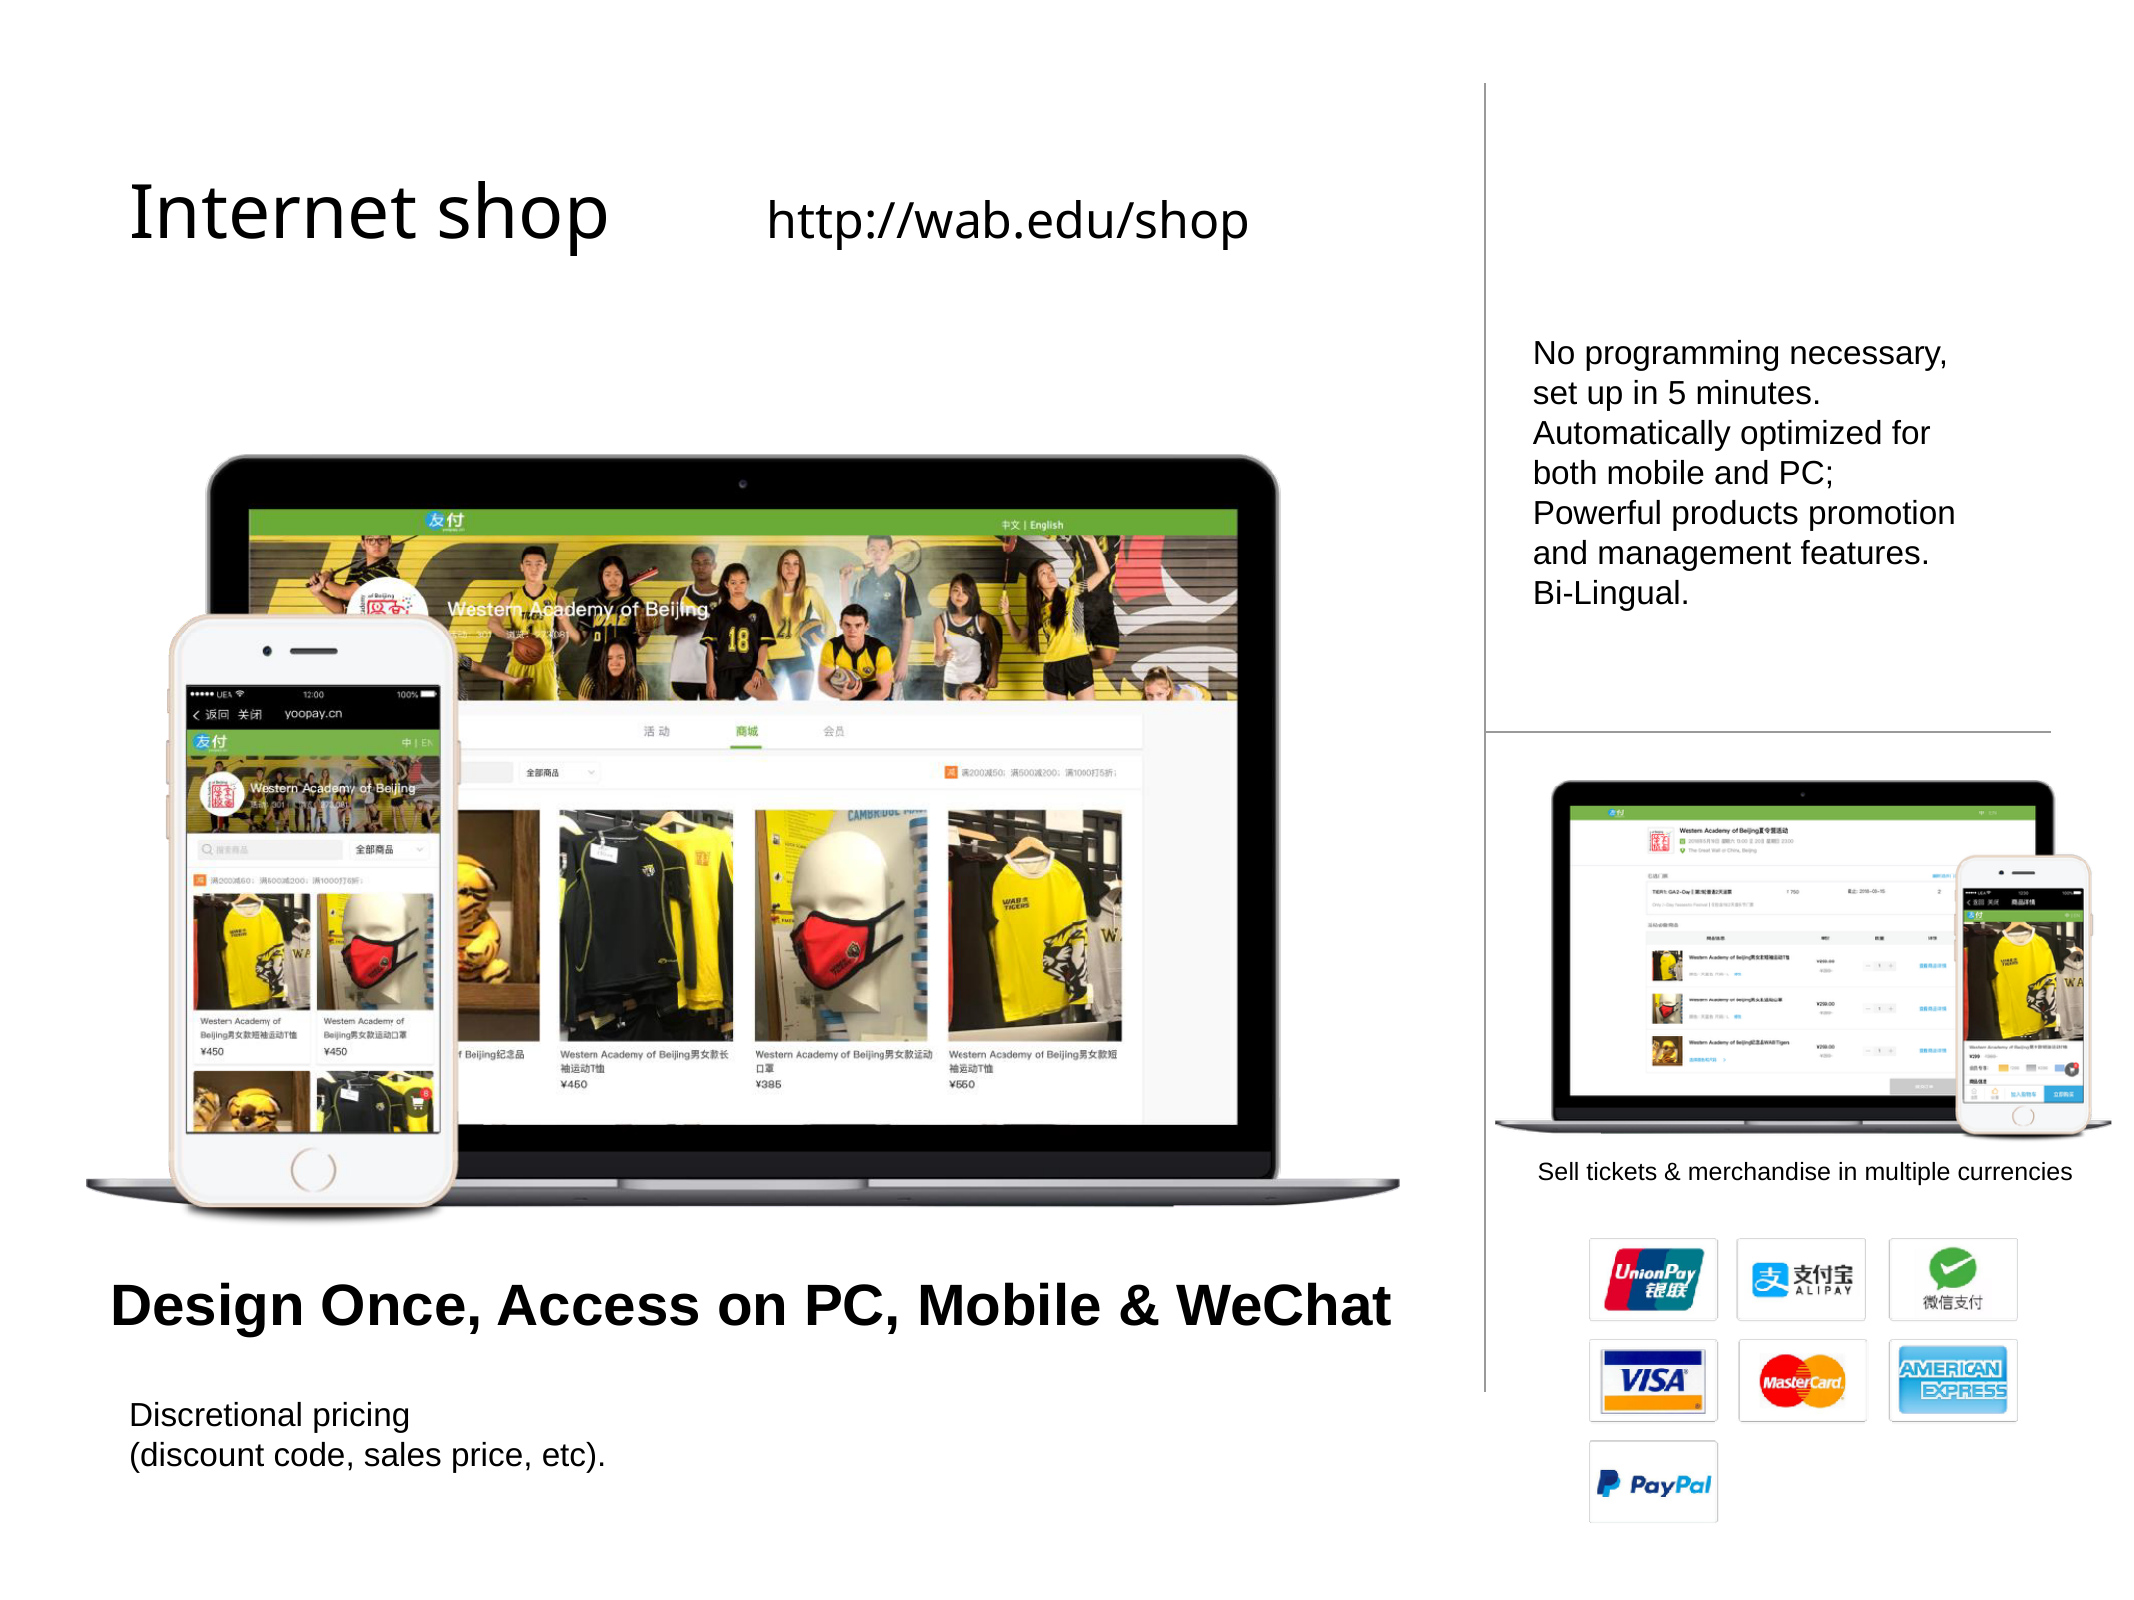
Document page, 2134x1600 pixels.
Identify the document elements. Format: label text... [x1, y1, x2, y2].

picture [1495, 779, 2112, 1144]
picture [1589, 1238, 2018, 1524]
list Design Once, Access on PC, Mobile & WeChat [101, 1257, 1476, 1414]
text_box Sell tickets & merchandise in multiple currencies [1529, 1147, 2116, 1234]
picture [86, 453, 1401, 1229]
text_box Internet shop http://wab.edu/shop [121, 155, 1260, 262]
text_box No programming necessary, set up in 5 minutes. Automatically optimized for both mobile and PC; Powerful products promotion and management features. Bi-Lingual. [1524, 323, 2012, 620]
text_box Discretional pricing (discount code, sales price, etc). [120, 1384, 616, 1522]
